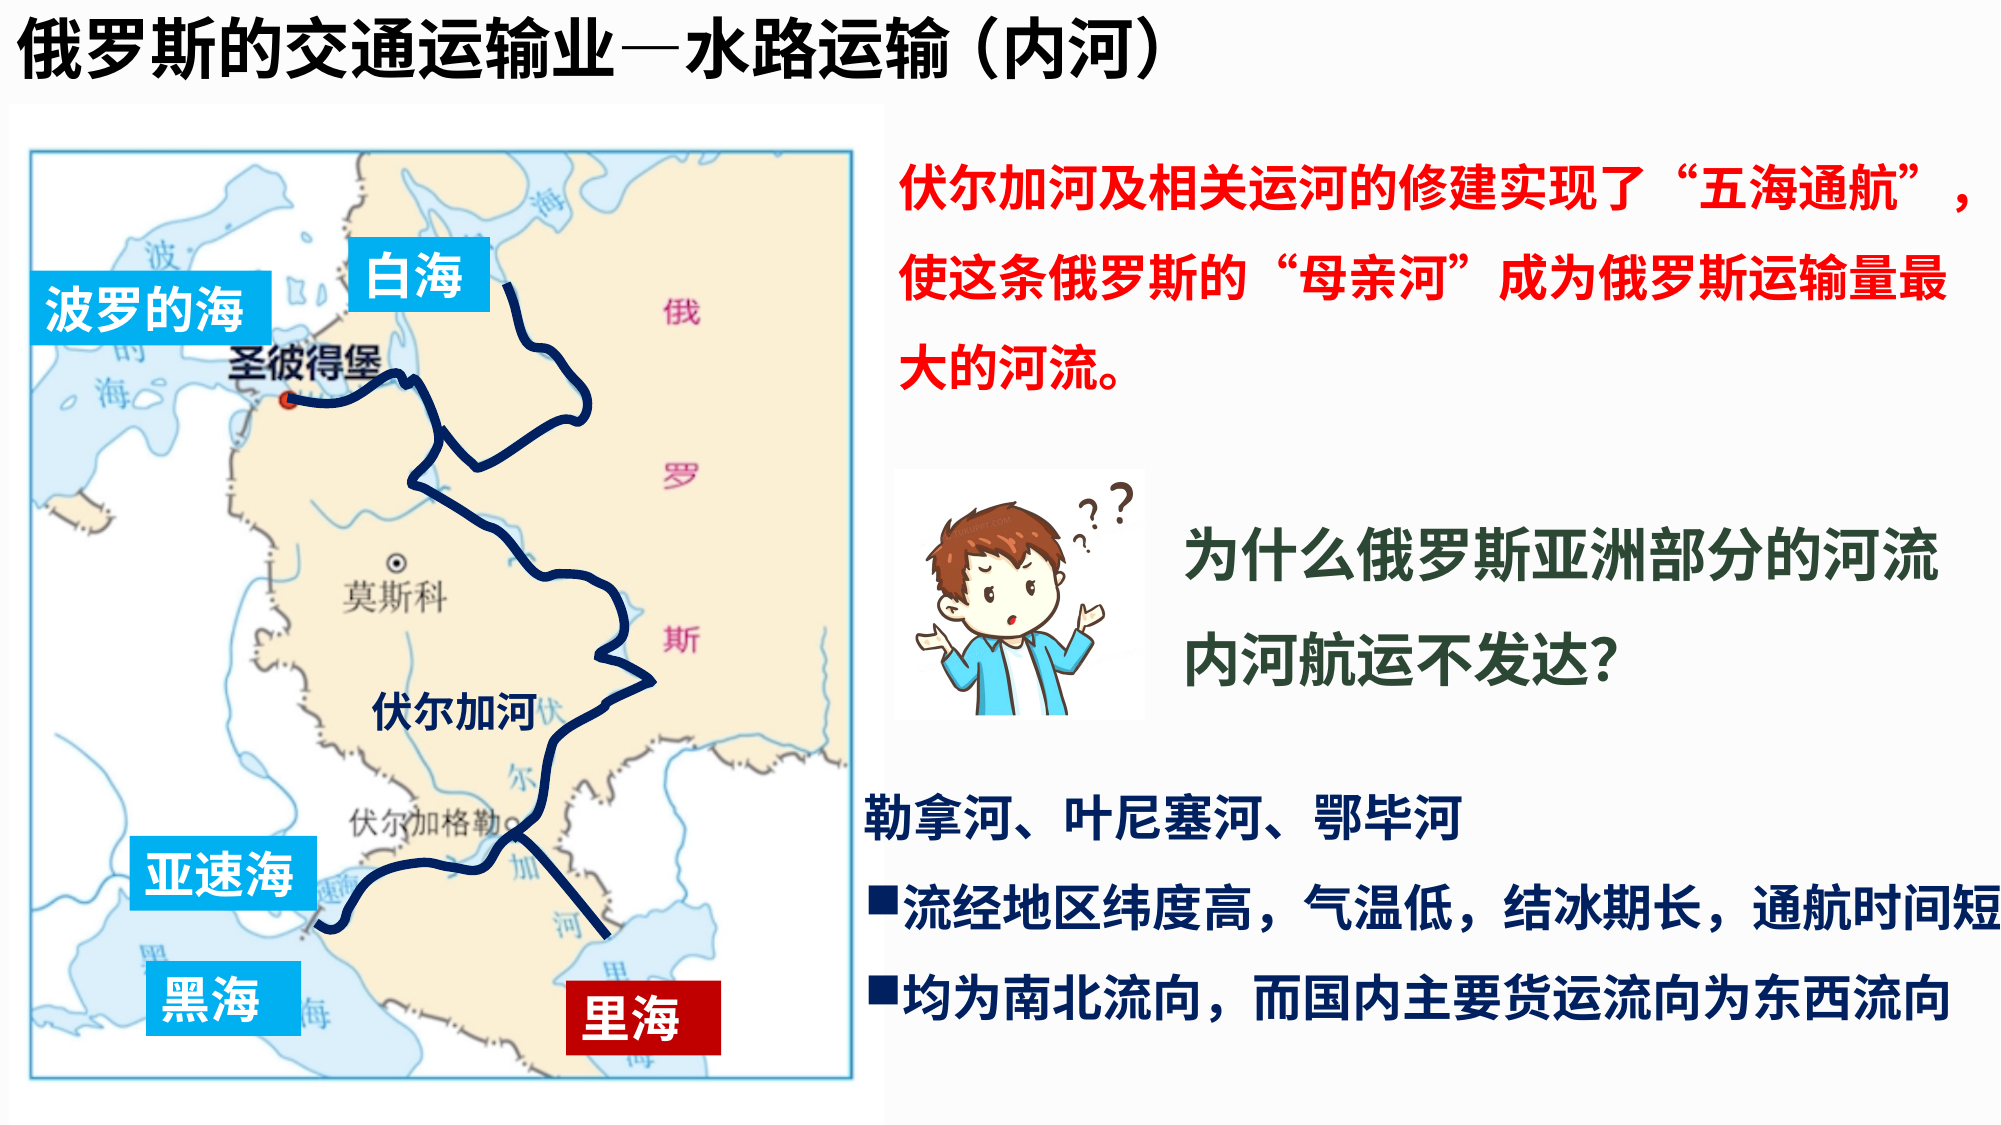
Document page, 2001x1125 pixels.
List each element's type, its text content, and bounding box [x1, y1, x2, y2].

text_box 俄罗斯的交通运输业—水路运输 [2, 0, 919, 95]
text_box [287, 283, 651, 938]
picture [9, 104, 884, 1125]
text_box 为什么俄罗斯亚洲部分的河流内河航运不发达？ [1167, 475, 1973, 700]
text_box （内河） [919, 0, 1217, 95]
text_box 伏尔加河及相关运河的修建实现了“五海通航”，使这条俄罗斯的“母亲河”成为俄罗斯运输量最大的河流。 [884, 118, 1973, 404]
picture [894, 469, 1145, 720]
text_box 勒拿河、叶尼塞河、鄂毕河 流经地区纬度高，气温低，结冰期长，通航时间短 均为南北流向，而国内主要货运流向为东西流向 [884, 749, 2000, 1034]
